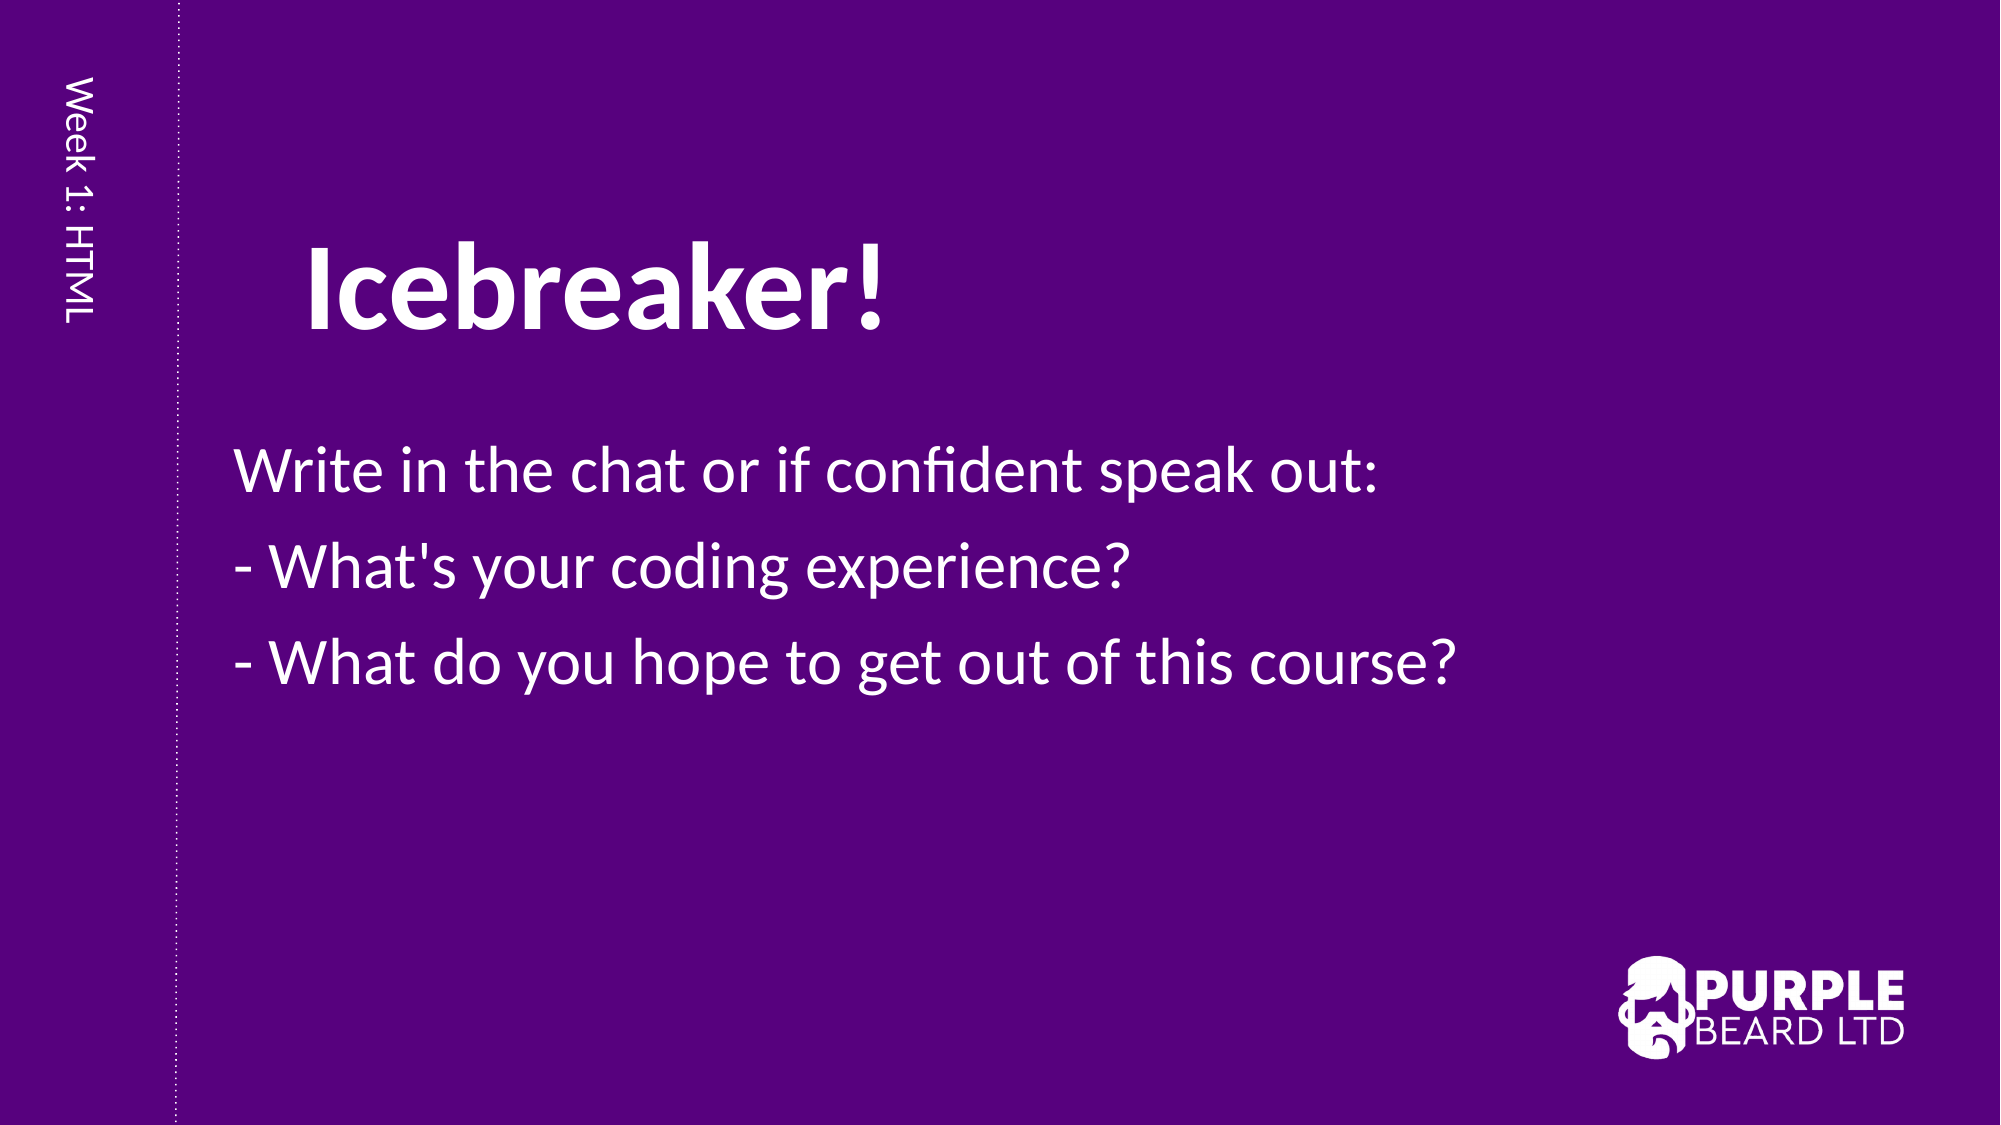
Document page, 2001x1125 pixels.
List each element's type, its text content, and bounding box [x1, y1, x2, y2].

title Icebreaker! [303, 202, 1775, 436]
text_box Write in the chat or if confident speak out: - What's your coding experience? - What do you hope to get out of this course? [205, 394, 1760, 887]
title Week 1: HTML [0, 77, 109, 738]
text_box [175, 0, 180, 1125]
picture [1581, 870, 1947, 1125]
